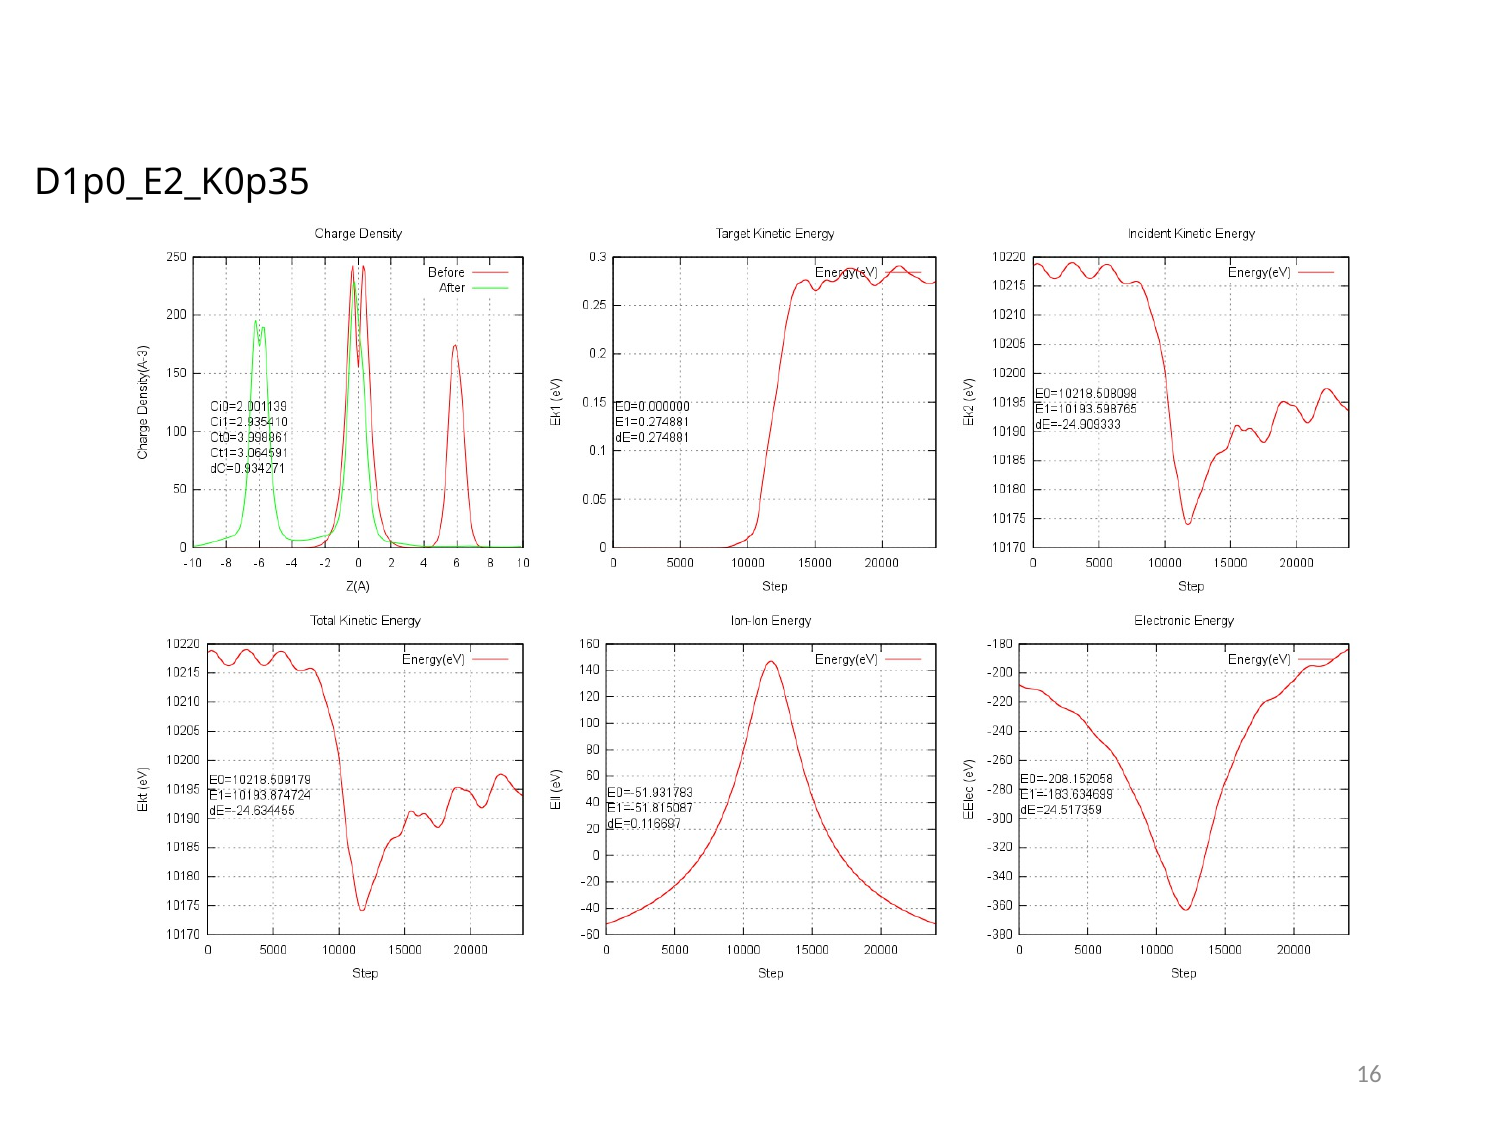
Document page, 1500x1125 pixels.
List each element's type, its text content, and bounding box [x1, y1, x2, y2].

picture [131, 210, 1370, 984]
slide_number 16 [1059, 1042, 1397, 1103]
title D1p0_E2_K0p35 [19, 155, 579, 211]
